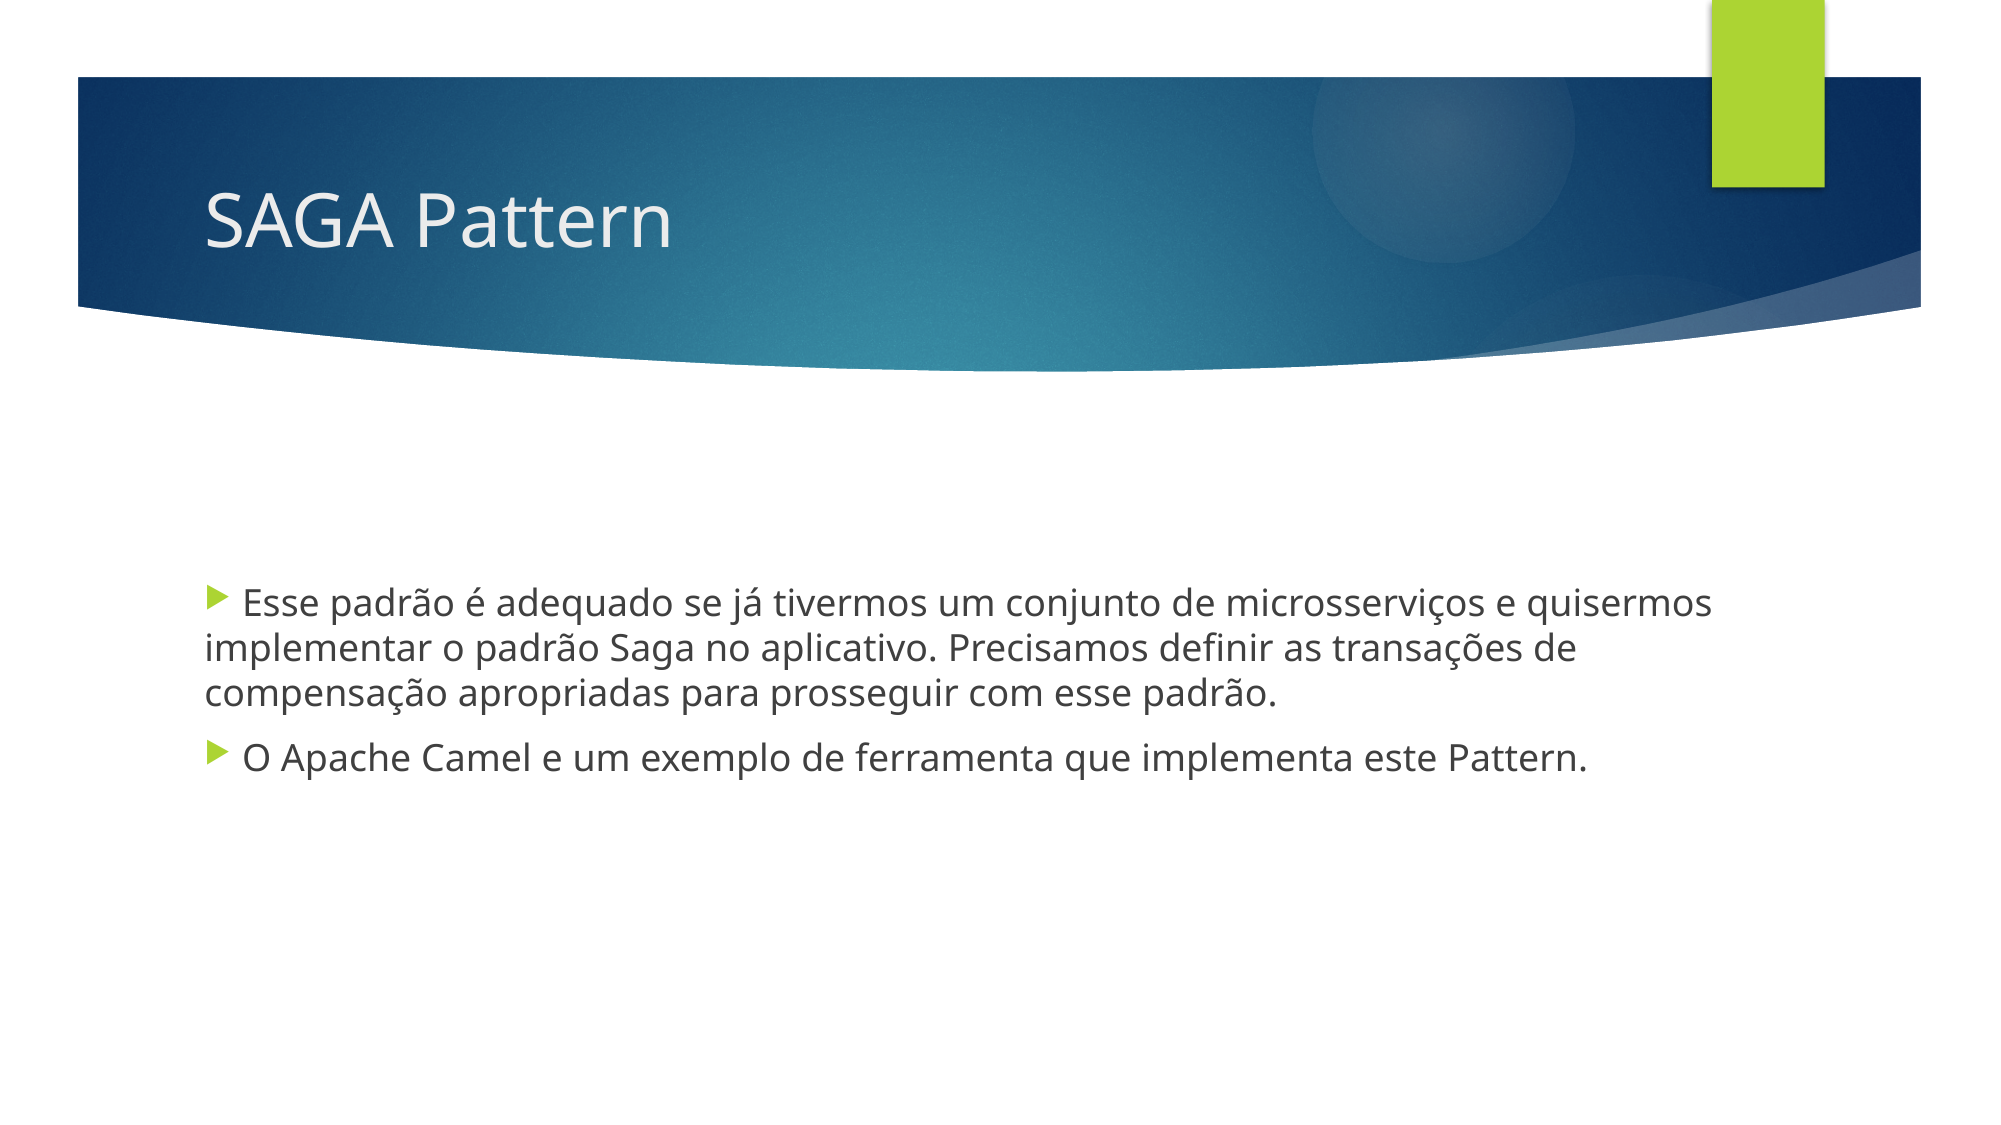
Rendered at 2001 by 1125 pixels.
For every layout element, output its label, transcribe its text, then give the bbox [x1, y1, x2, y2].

text_box Esse padrão é adequado se já tivermos um conjunto de microsserviços e quisermos implementar o padrão Saga no aplicativo. Precisamos definir as transações de compensação apropriadas para prosseguir com esse padrão. O Apache Camel e um exemplo de ferramenta que implementa este Pattern. [189, 365, 1813, 927]
title SAGA Pattern [189, 159, 1627, 276]
